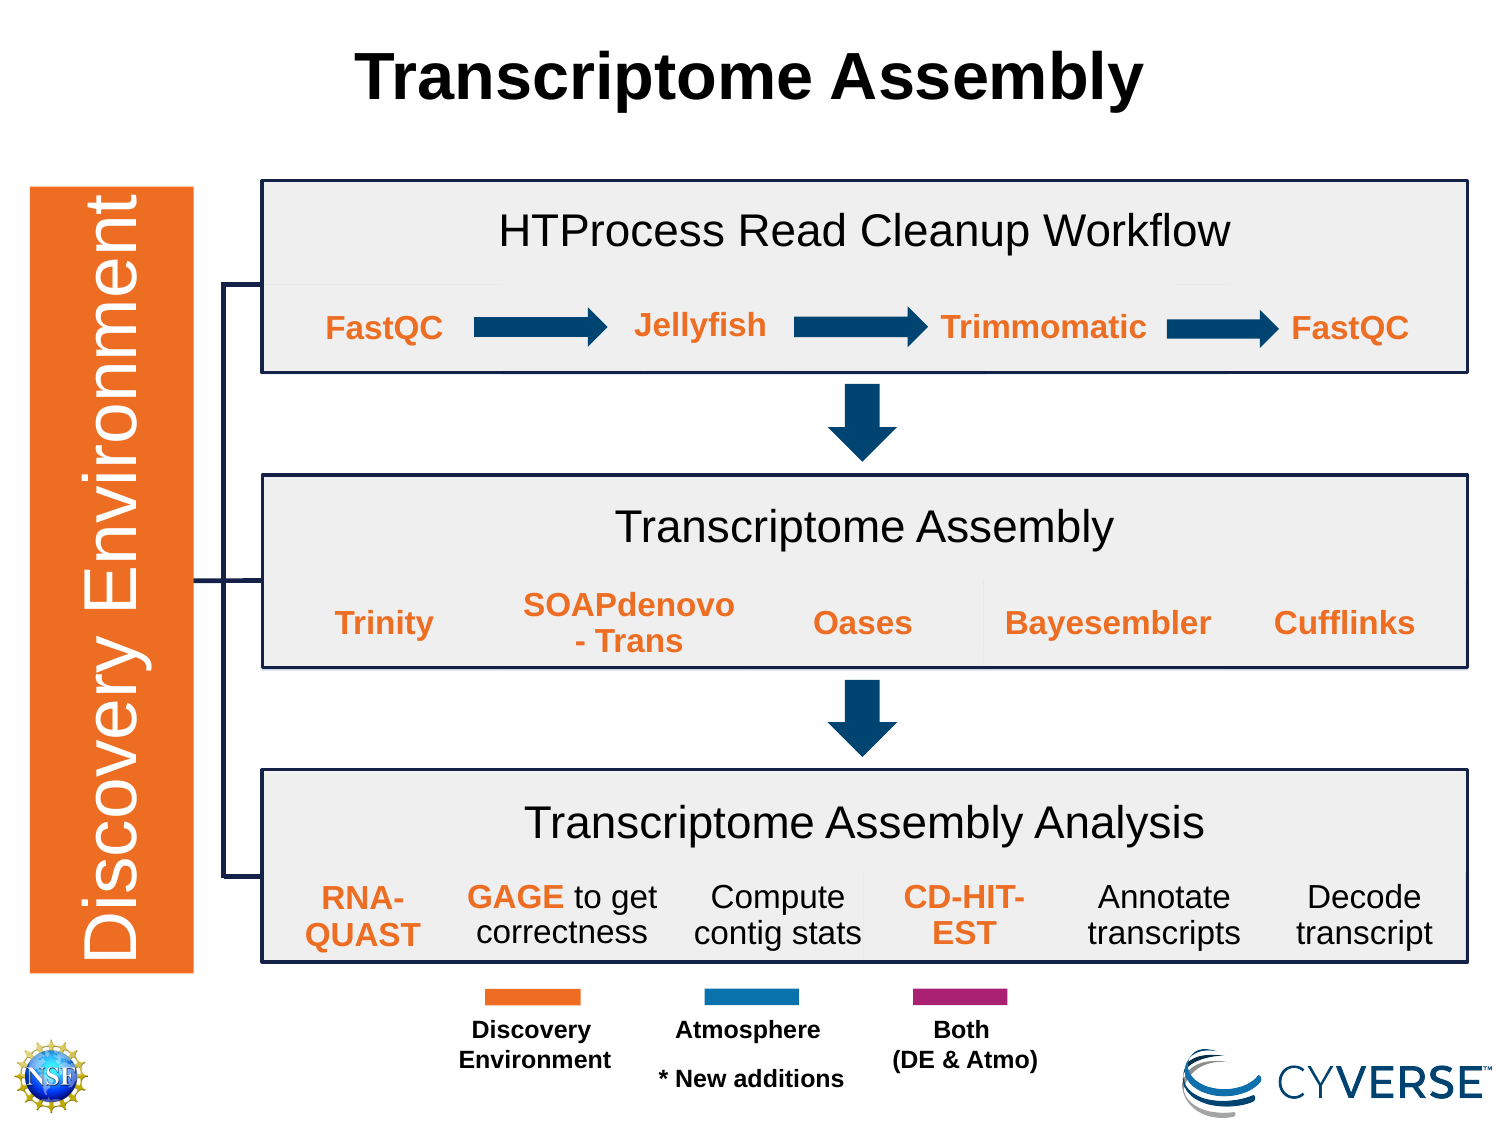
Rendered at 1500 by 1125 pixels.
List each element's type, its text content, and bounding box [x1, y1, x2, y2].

text_box [827, 383, 898, 462]
text_box [262, 769, 1468, 963]
picture [1182, 1049, 1492, 1118]
text_box Atmosphere [660, 998, 844, 1047]
text_box Transcriptome Assembly [0, 24, 1500, 194]
text_box [262, 474, 1468, 668]
picture [13, 1038, 89, 1114]
text_box Both (DE & Atmo) [873, 998, 1057, 1051]
text_box Discovery Environment [29, 186, 194, 974]
text_box [827, 679, 898, 757]
text_box Discovery Environment [417, 998, 653, 1051]
text_box [704, 988, 799, 1006]
text_box [913, 988, 1008, 1006]
text_box [485, 988, 581, 1006]
text_box * New additions [631, 1047, 873, 1125]
text_box [262, 180, 1468, 373]
